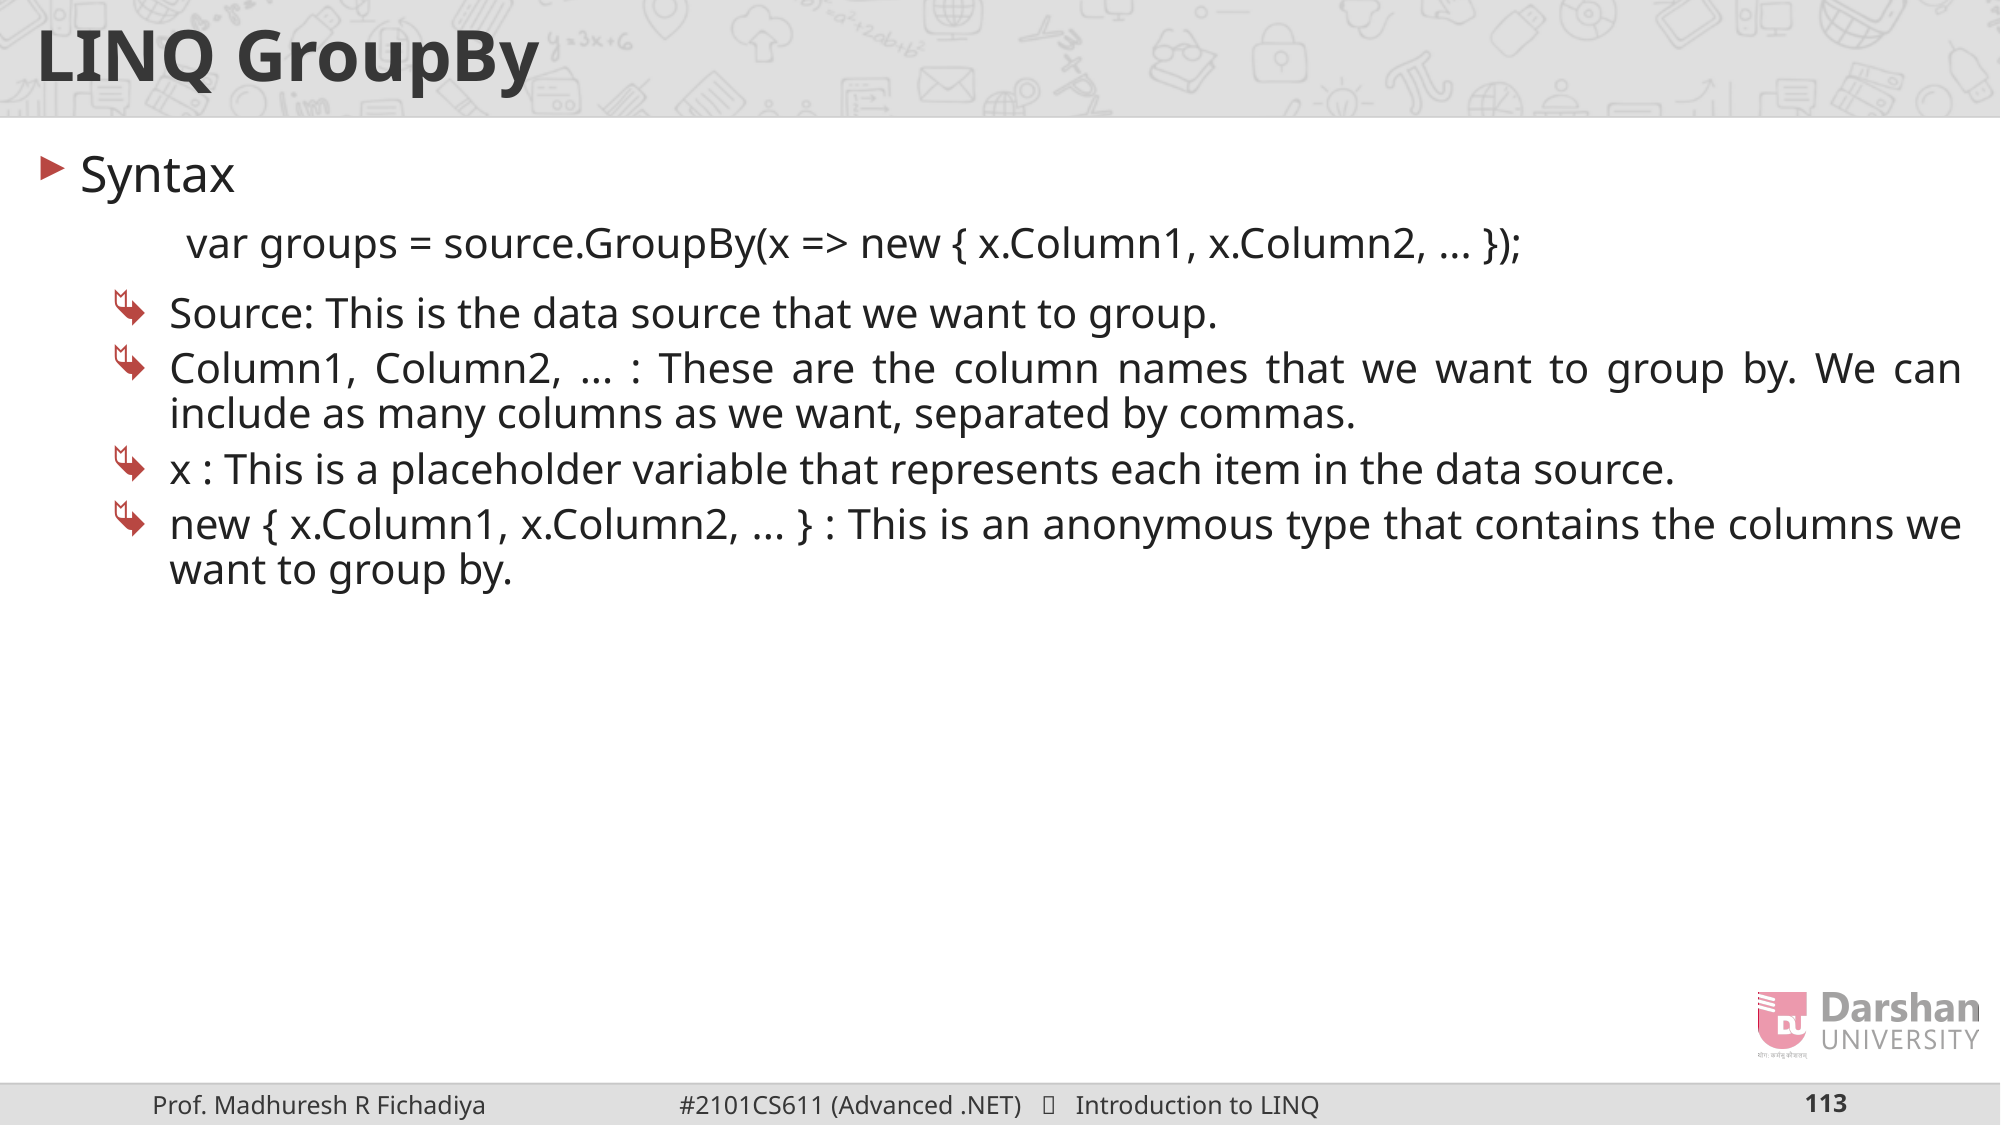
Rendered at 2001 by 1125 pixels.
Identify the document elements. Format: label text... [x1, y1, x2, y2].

list Syntax var groups = source.GroupBy(x => new { x.Column1, x.Column2, ... }); Source: This is the data source that we want to group. Column1, Column2, ... : These are the column names that we want to group by. We can include as many columns as we want, separated by commas. x : This is a placeholder variable that represents each item in the data source. new { x.Column1, x.Column2, ... } : This is an anonymous type that contains the columns we want to group by. [21, 141, 1979, 1059]
title LINQ GroupBy [0, 0, 2000, 117]
